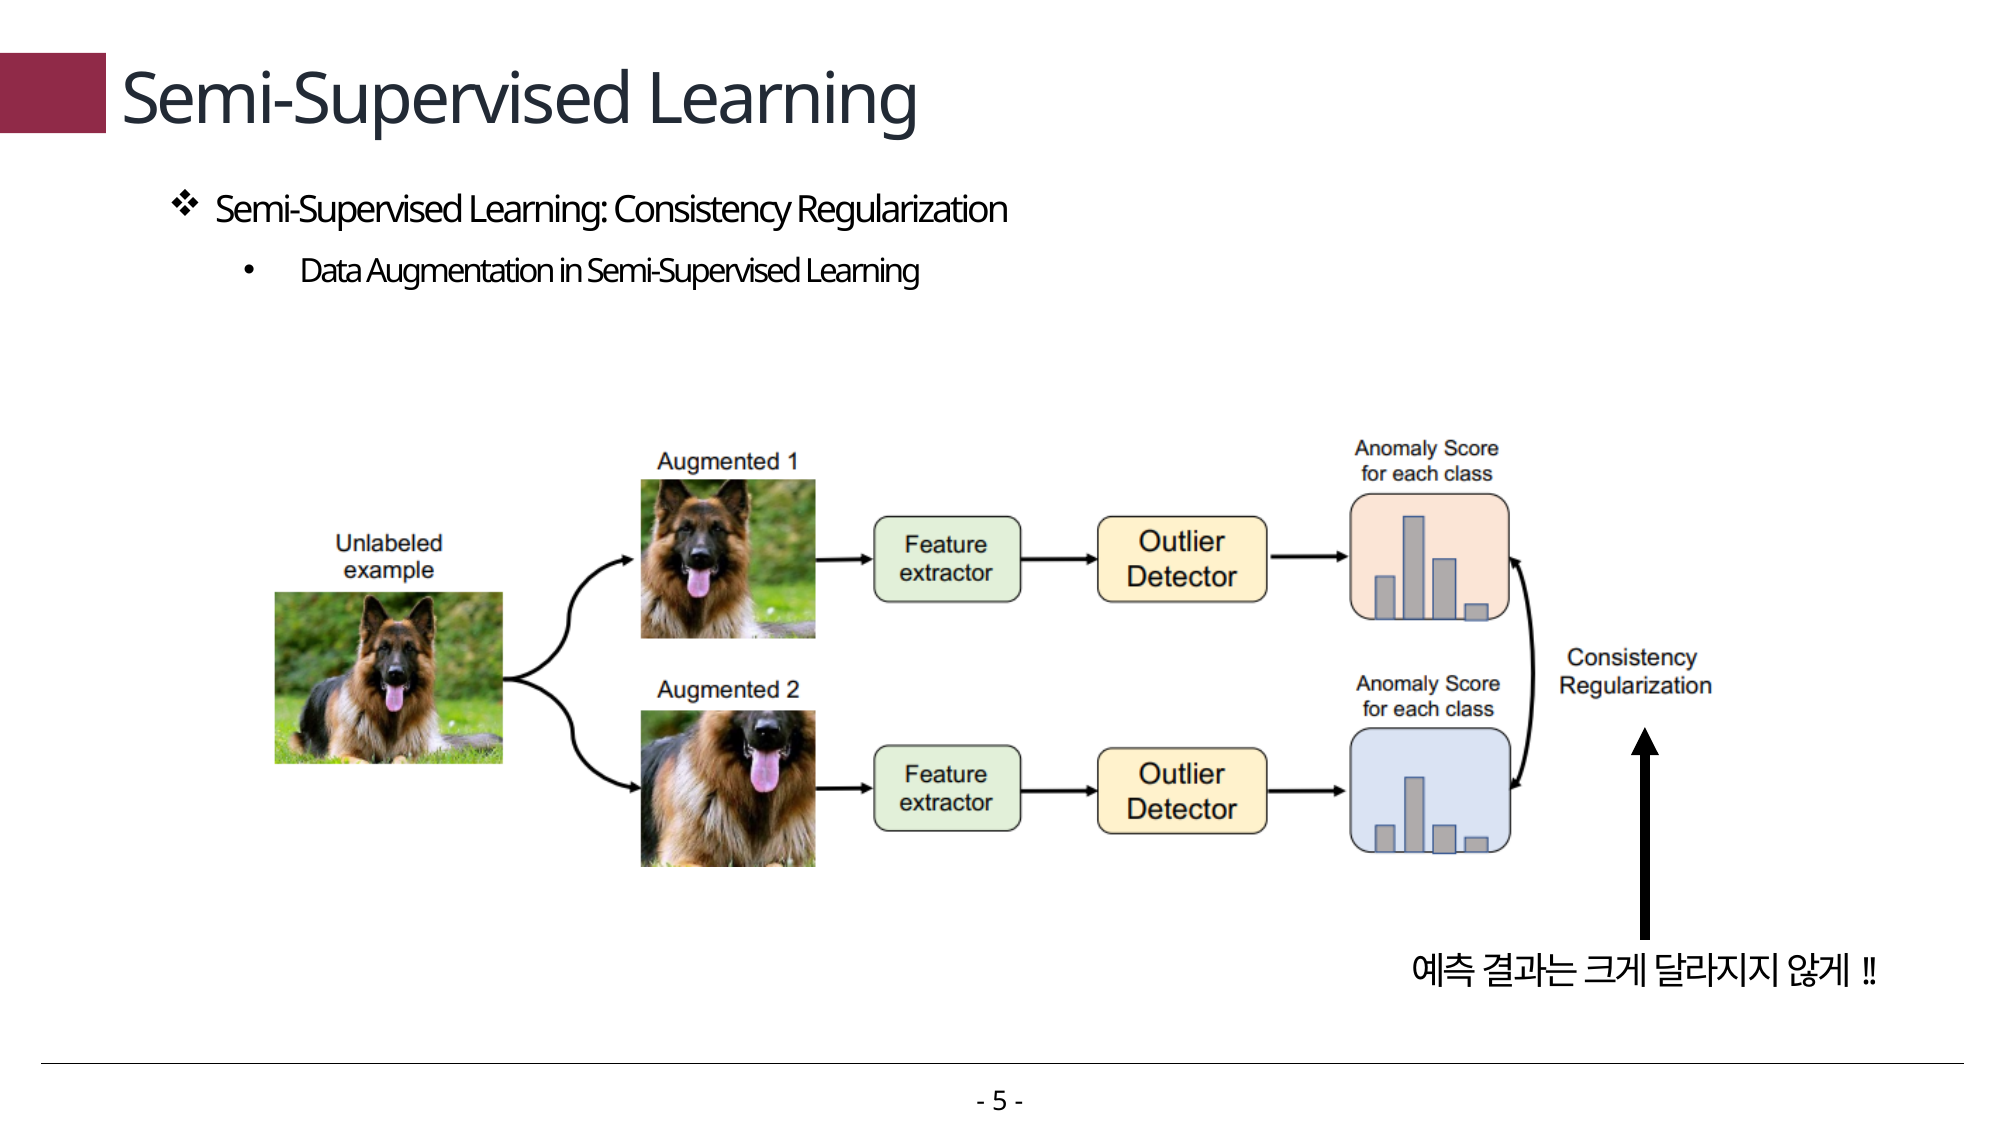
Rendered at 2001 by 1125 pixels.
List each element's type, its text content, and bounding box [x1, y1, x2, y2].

text_box 예측 결과는 크게 달라지지 않게!! [1396, 939, 1893, 1000]
picture [251, 409, 1748, 867]
text_box Semi-Supervised Learning: Consistency Regularization Data Augmentation in Semi-Supervised Learning [153, 154, 1987, 297]
title Semi-Supervised Learning [106, 54, 1730, 147]
